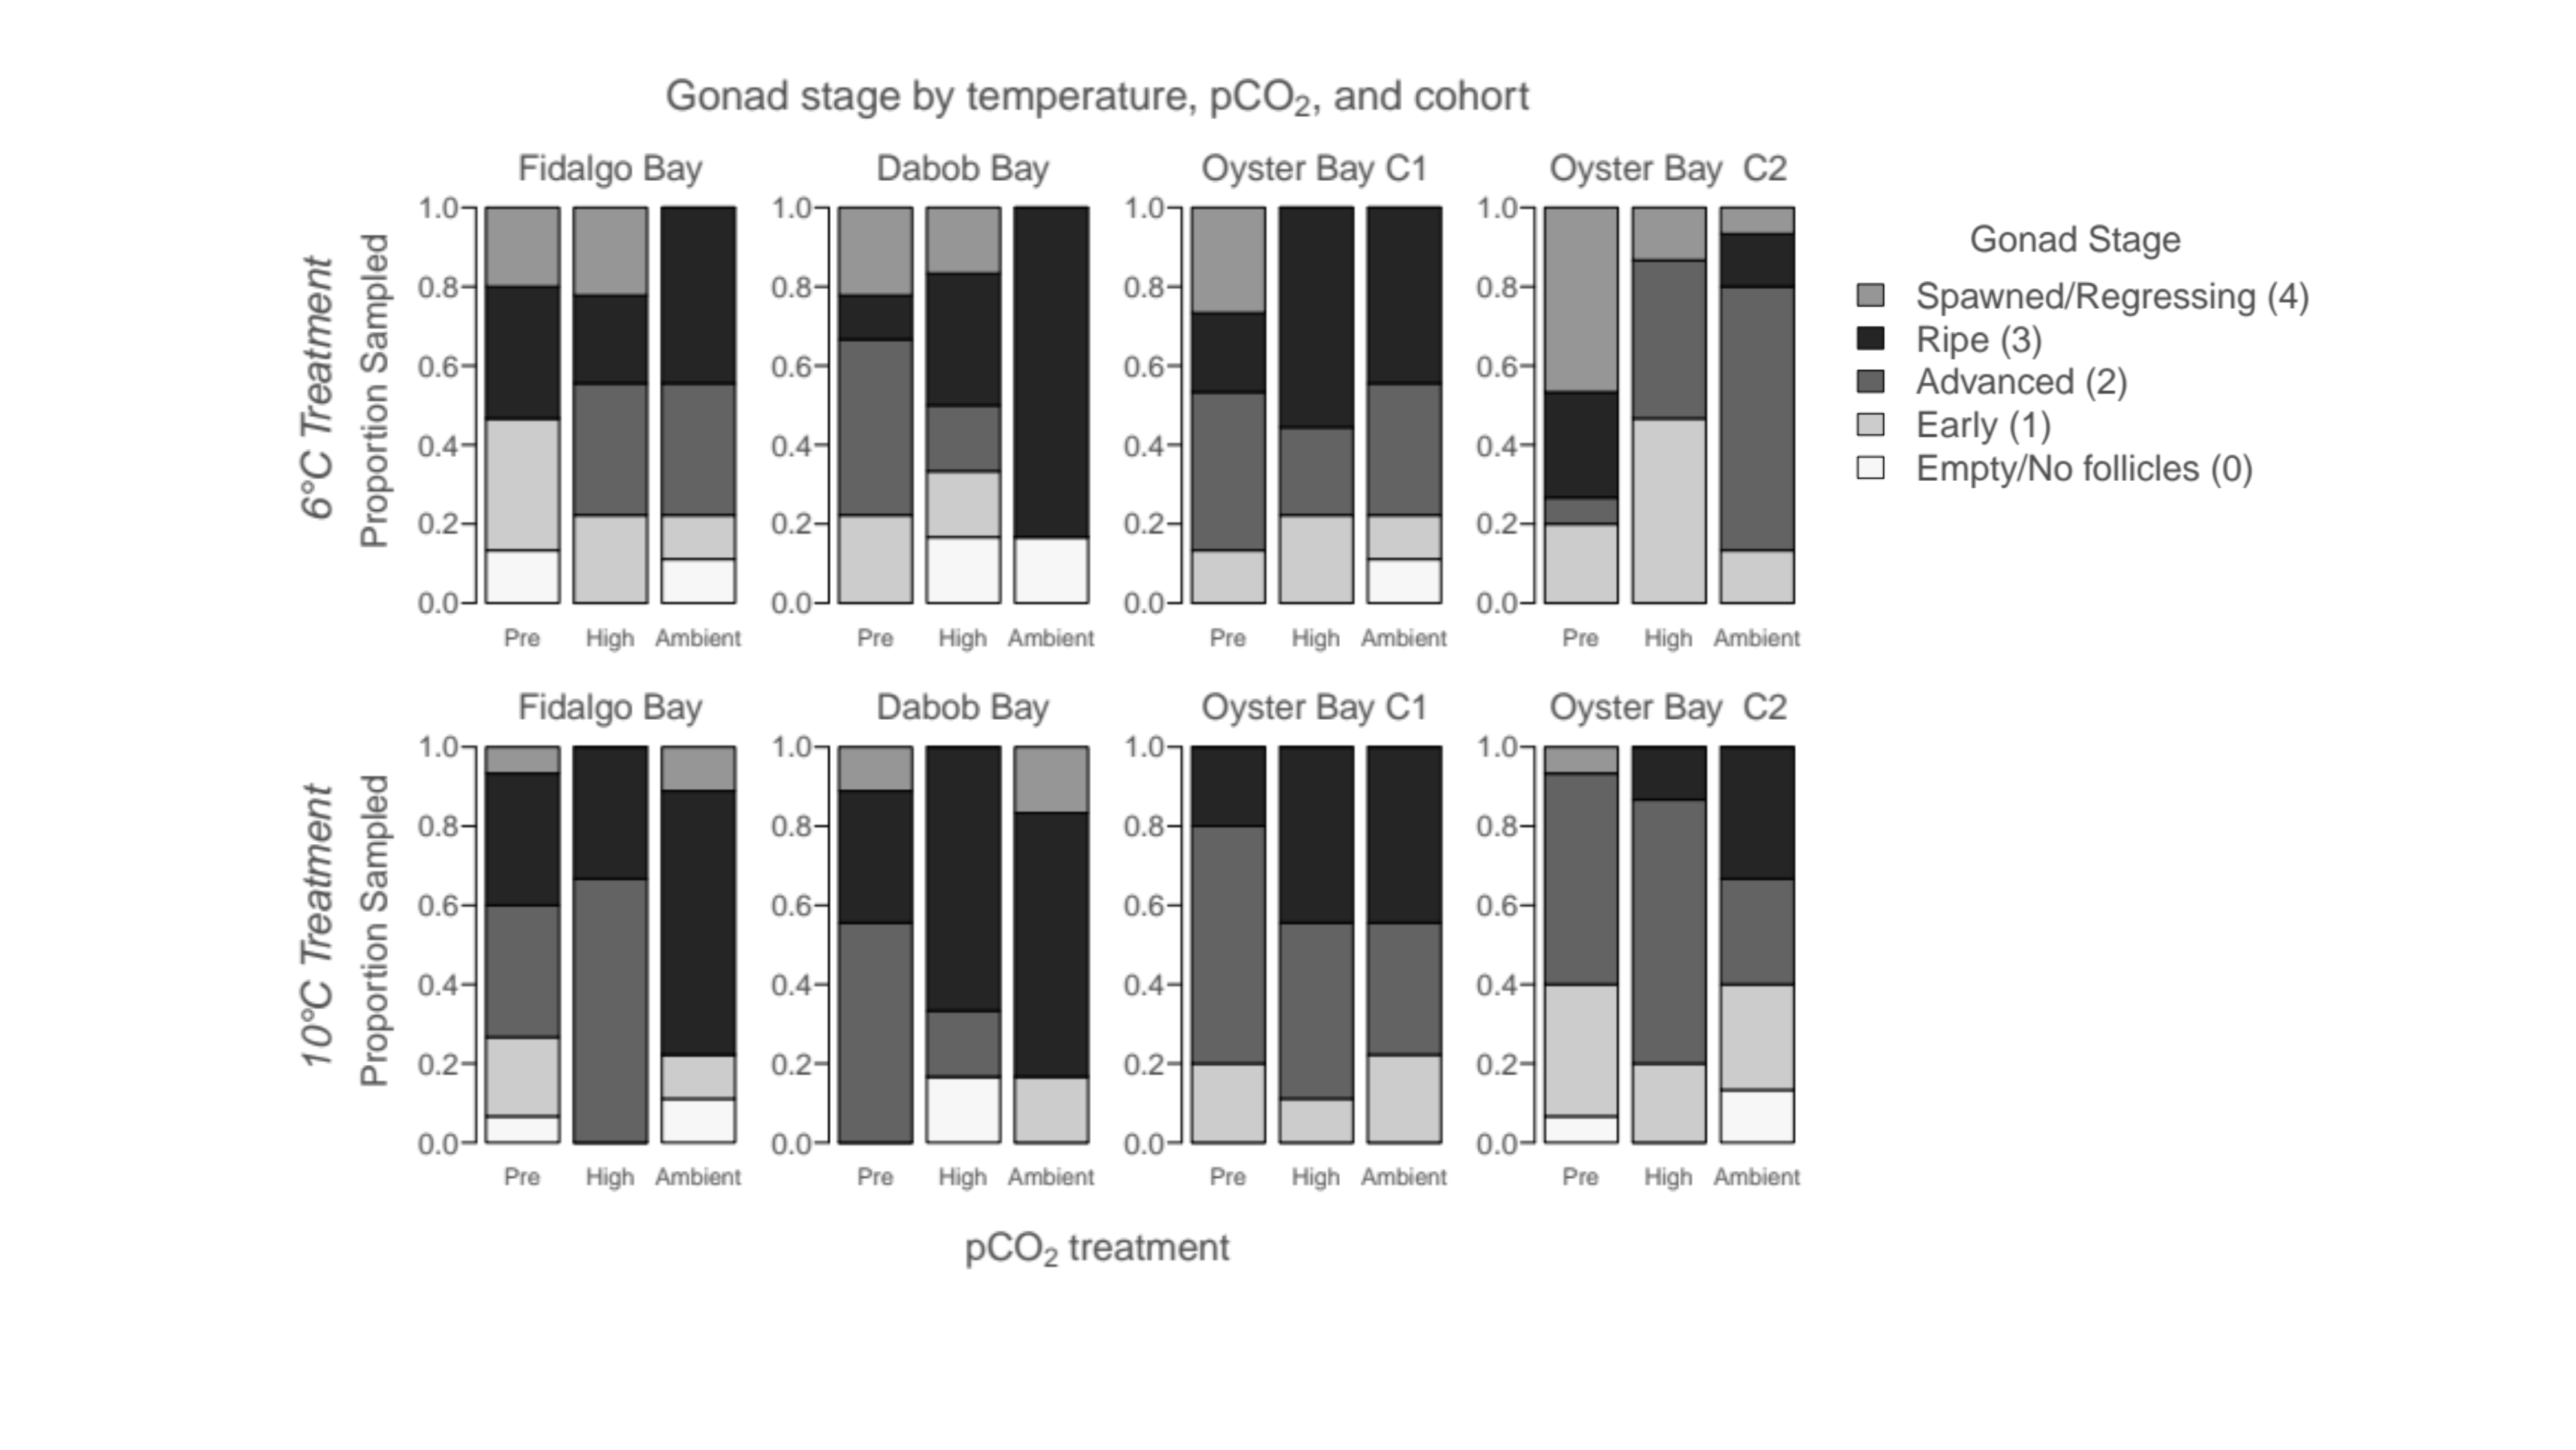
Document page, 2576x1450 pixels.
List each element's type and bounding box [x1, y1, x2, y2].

text_box [253, 68, 2323, 1283]
